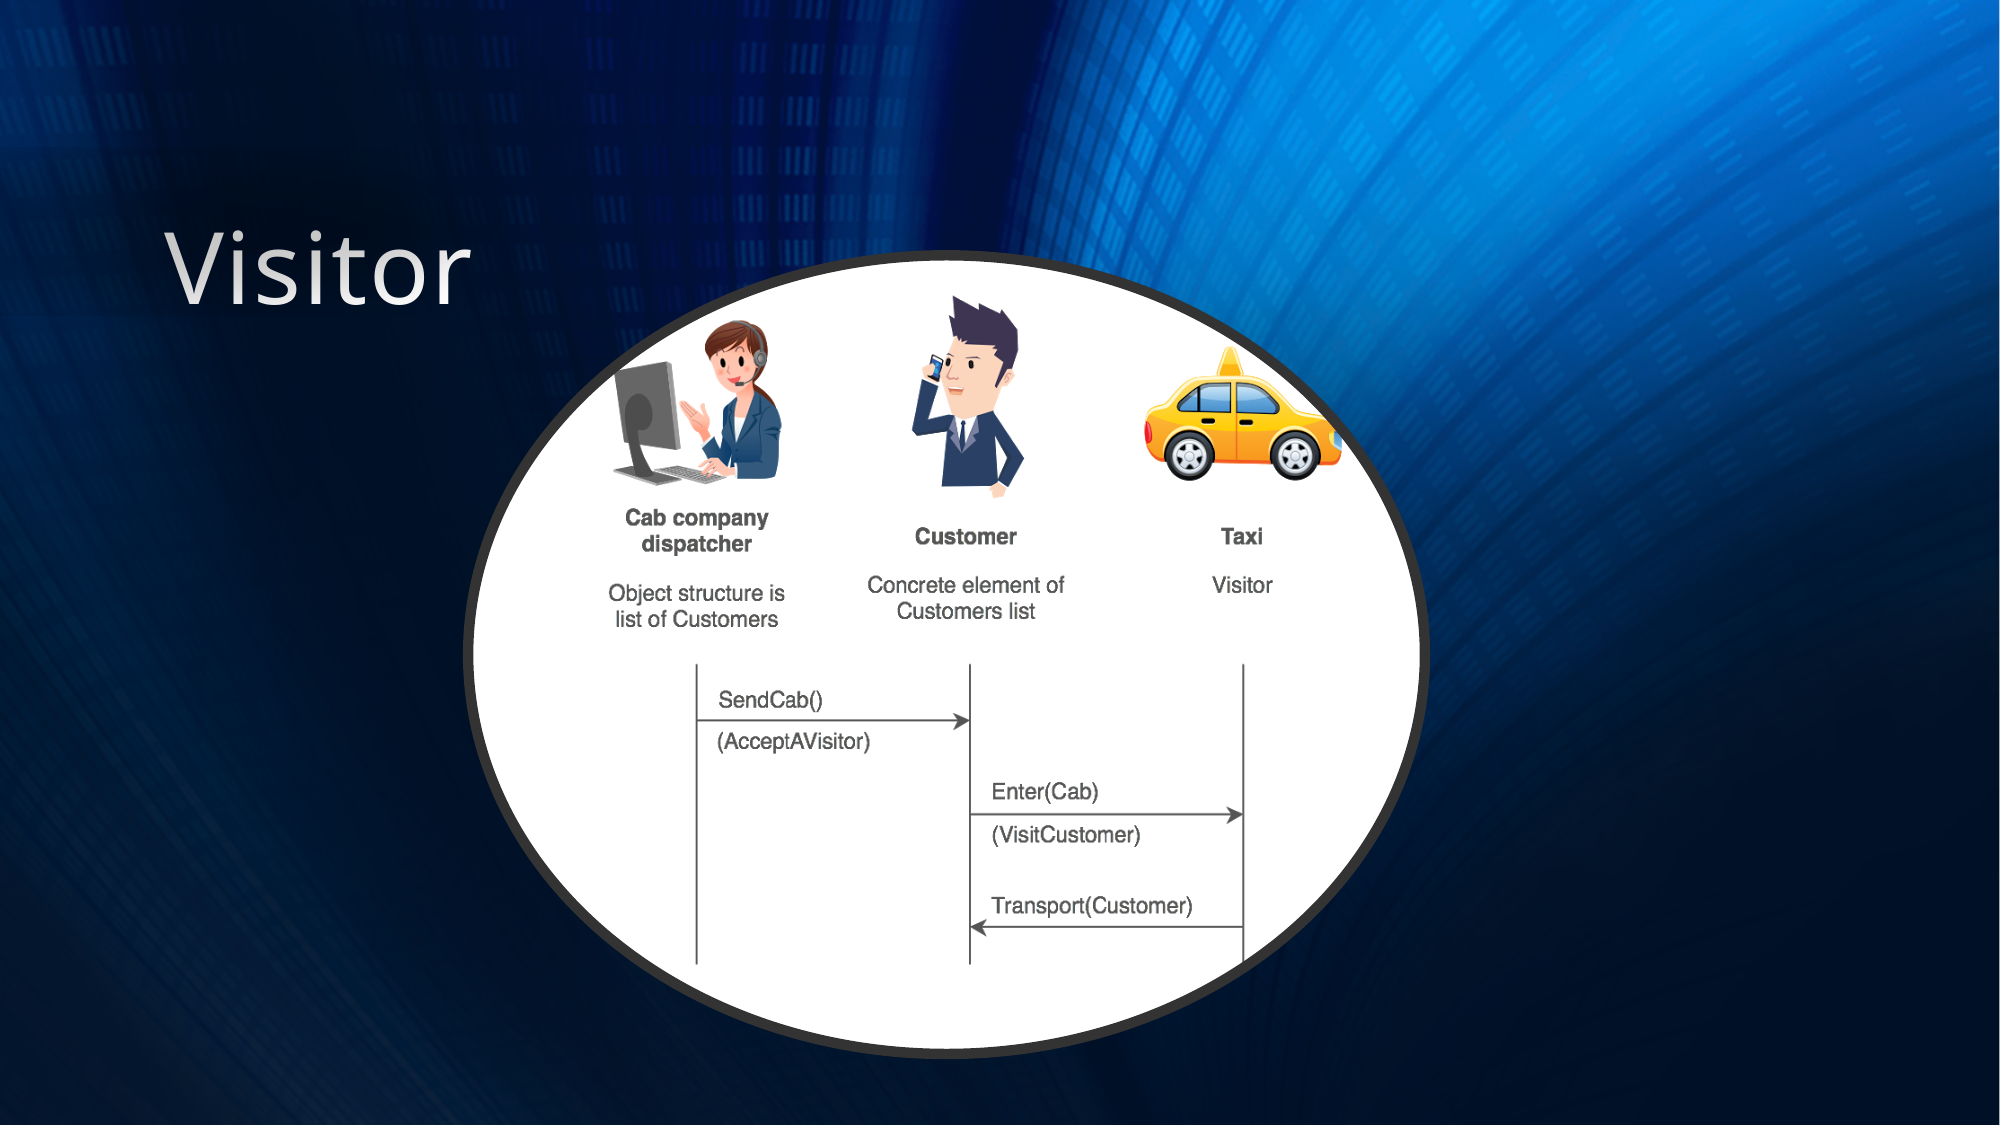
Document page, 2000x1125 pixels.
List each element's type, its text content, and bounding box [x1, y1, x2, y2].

title Visitor [479, 196, 1576, 332]
picture [0, 0, 2000, 1125]
title Visitor [149, 276, 468, 332]
